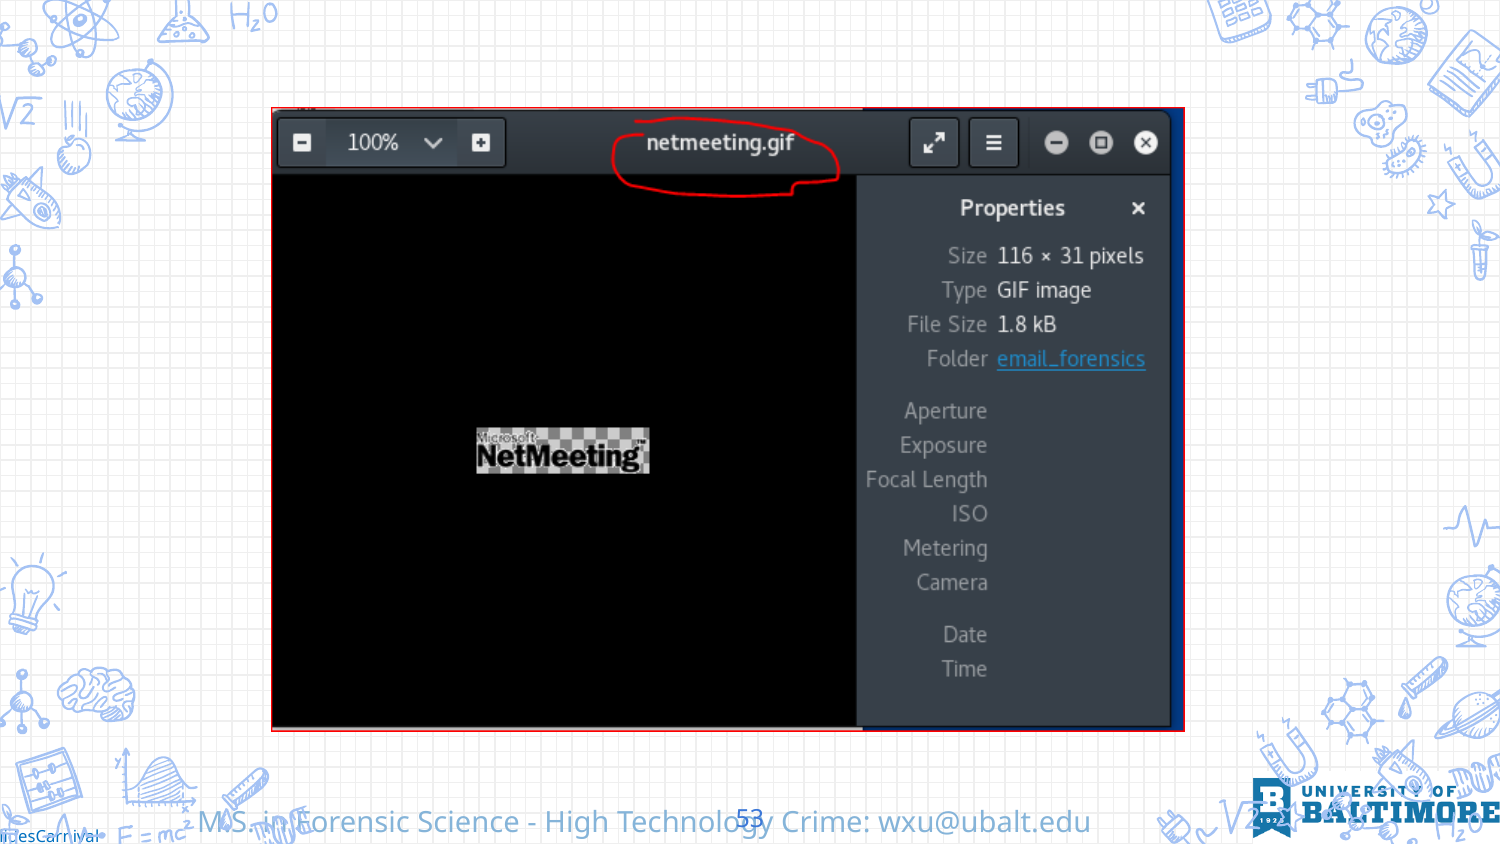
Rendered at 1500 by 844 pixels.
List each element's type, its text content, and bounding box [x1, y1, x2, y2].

picture [1479, 779, 1483, 790]
picture [1481, 771, 1489, 788]
picture [270, 106, 1185, 732]
picture [1253, 771, 1500, 844]
picture [1405, 773, 1430, 800]
picture [1354, 819, 1361, 827]
picture [1408, 786, 1417, 792]
picture [1375, 780, 1390, 791]
picture [1381, 771, 1421, 792]
picture [1388, 823, 1396, 835]
picture [1283, 771, 1308, 783]
picture [1342, 796, 1349, 806]
picture [1471, 771, 1479, 786]
slide_number 53 [705, 796, 795, 844]
